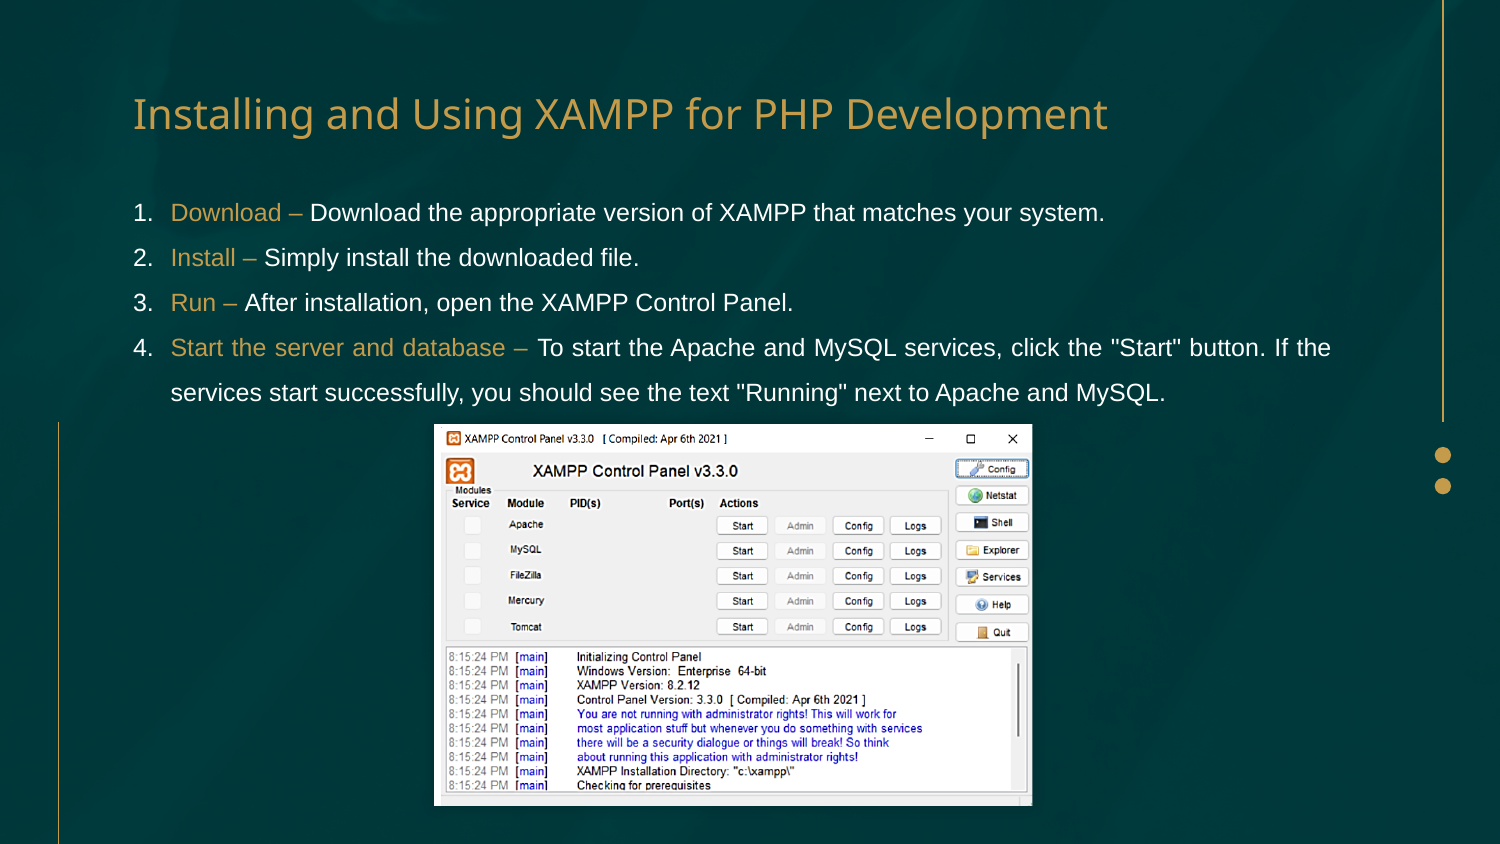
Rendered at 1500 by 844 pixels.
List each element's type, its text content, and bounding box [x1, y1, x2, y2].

title Installing and Using XAMPP for PHP Development [118, 72, 1382, 167]
text_box Download – Download the appropriate version of XAMPP that matches your system. Install – Simply install the downloaded file. Run – After installation, open the XAMPP Control Panel. Start the server and database – To start the Apache and MySQL services, click the "Start" button. If the services start successfully, you should see the text "Running" next to Apache and MySQL. [118, 166, 1349, 616]
picture [0, 0, 1500, 844]
